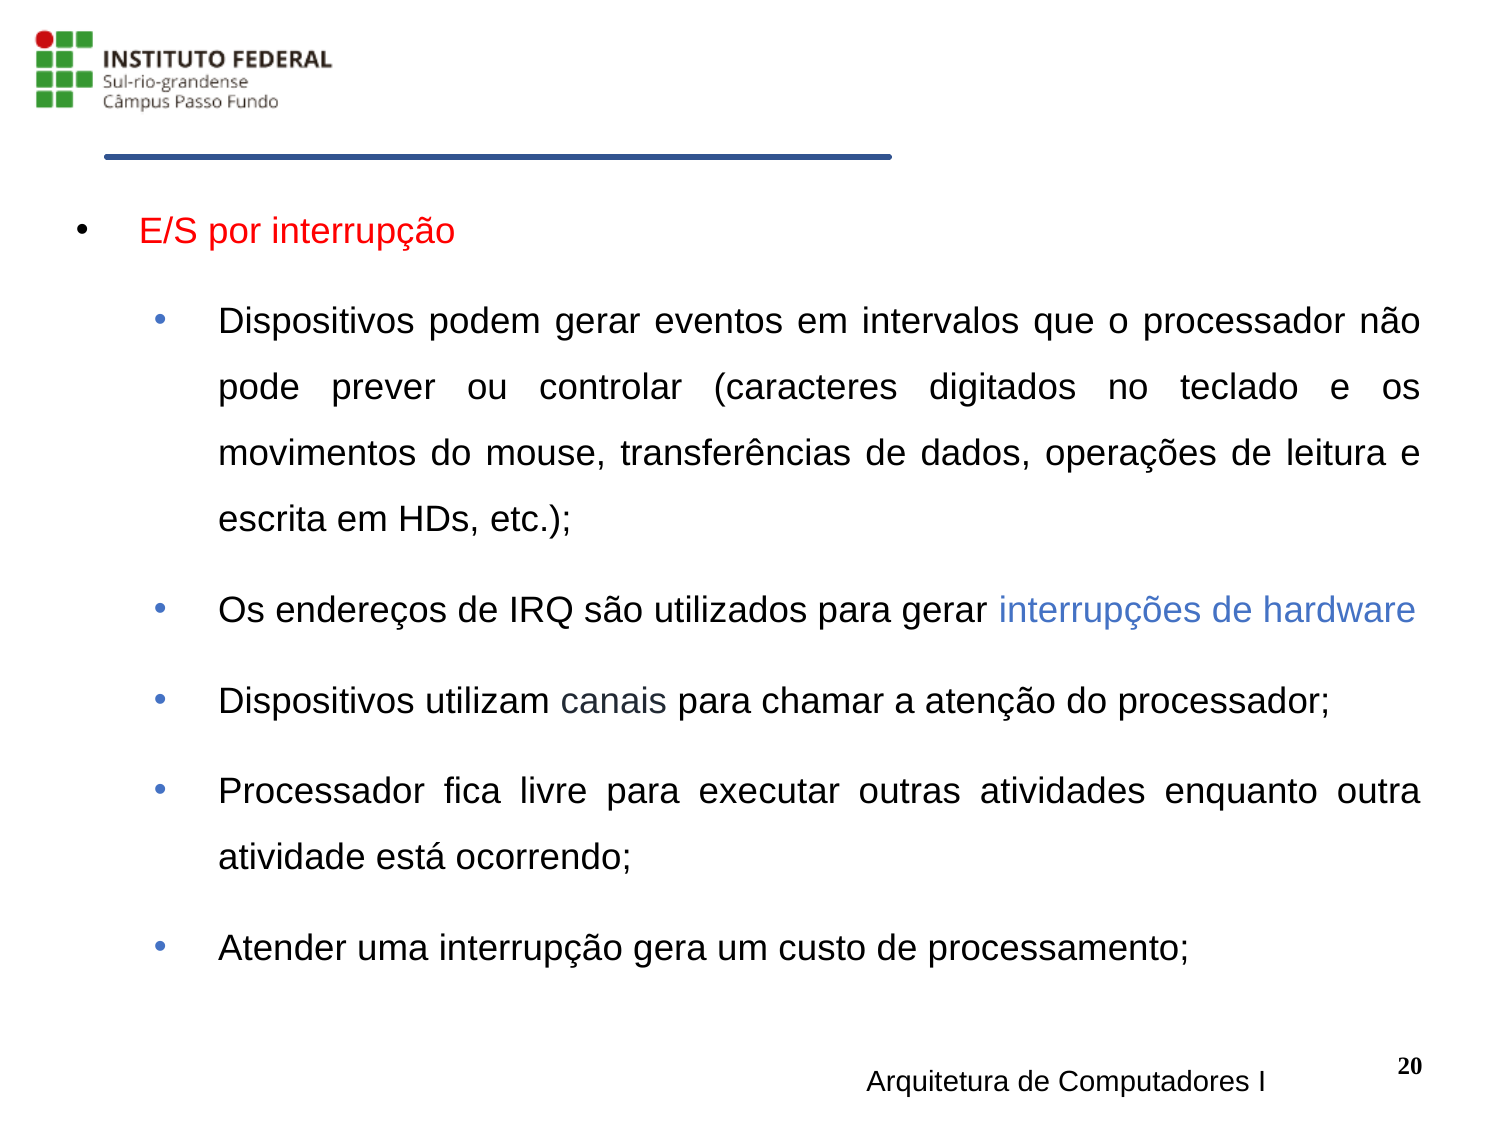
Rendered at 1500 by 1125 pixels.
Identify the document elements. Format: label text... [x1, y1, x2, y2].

list E/S por interrupção Dispositivos podem gerar eventos em intervalos que o processador não pode prever ou controlar (caracteres digitados no teclado e os movimentos do mouse, transferências de dados, operações de leitura e escrita em HDs, etc.); Os endereços de IRQ são utilizados para gerar interrupções de hardware Dispositivos utilizam canais para chamar a atenção do processador; Processador fica livre para executar outras atividades enquanto outra atividade está ocorrendo; Atender uma interrupção gera um custo de processamento; [0, 176, 1438, 1034]
picture [21, 23, 340, 126]
text_box [104, 154, 892, 160]
text_box Arquitetura de Computadores I [733, 1054, 1400, 1125]
text_box 20 [1049, 1034, 1438, 1088]
